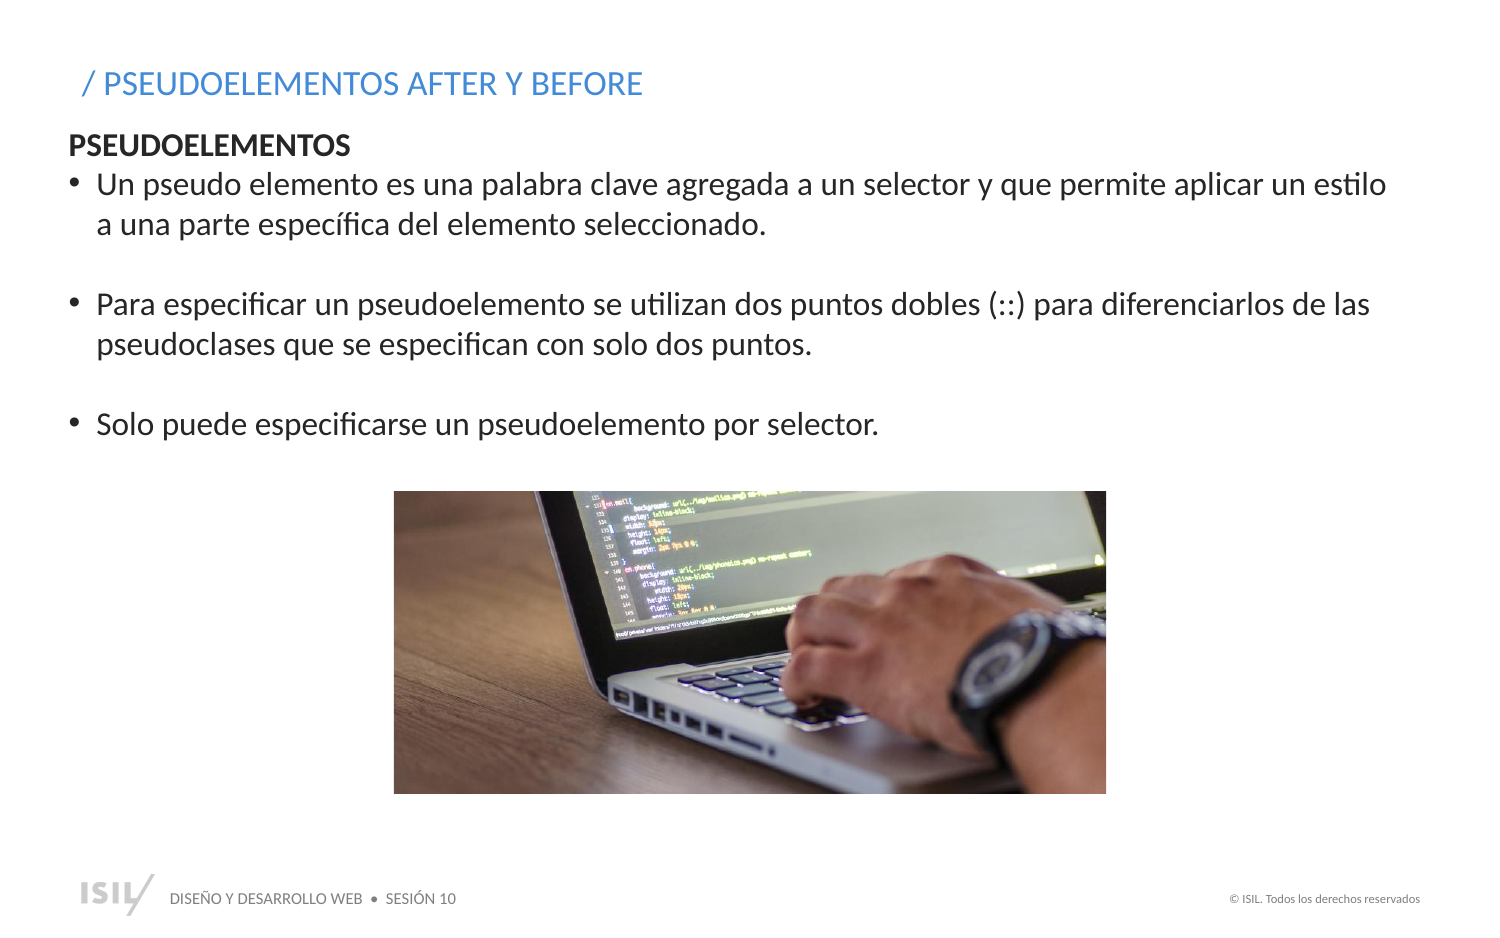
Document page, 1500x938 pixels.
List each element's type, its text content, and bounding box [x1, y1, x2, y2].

text_box / PSEUDOELEMENTOS AFTER Y BEFORE [66, 52, 1249, 111]
picture [393, 491, 1107, 794]
text_box PSEUDOELEMENTOS Un pseudo elemento es una palabra clave agregada a un selector y que permite aplicar un estilo a una parte específica del elemento seleccionado. Para especificar un pseudoelemento se utilizan dos puntos dobles (::) para diferenciarlos de las pseudoclases que se especifican con solo dos puntos. Solo puede especificarse un pseudoelemento por selector. [66, 122, 1394, 443]
